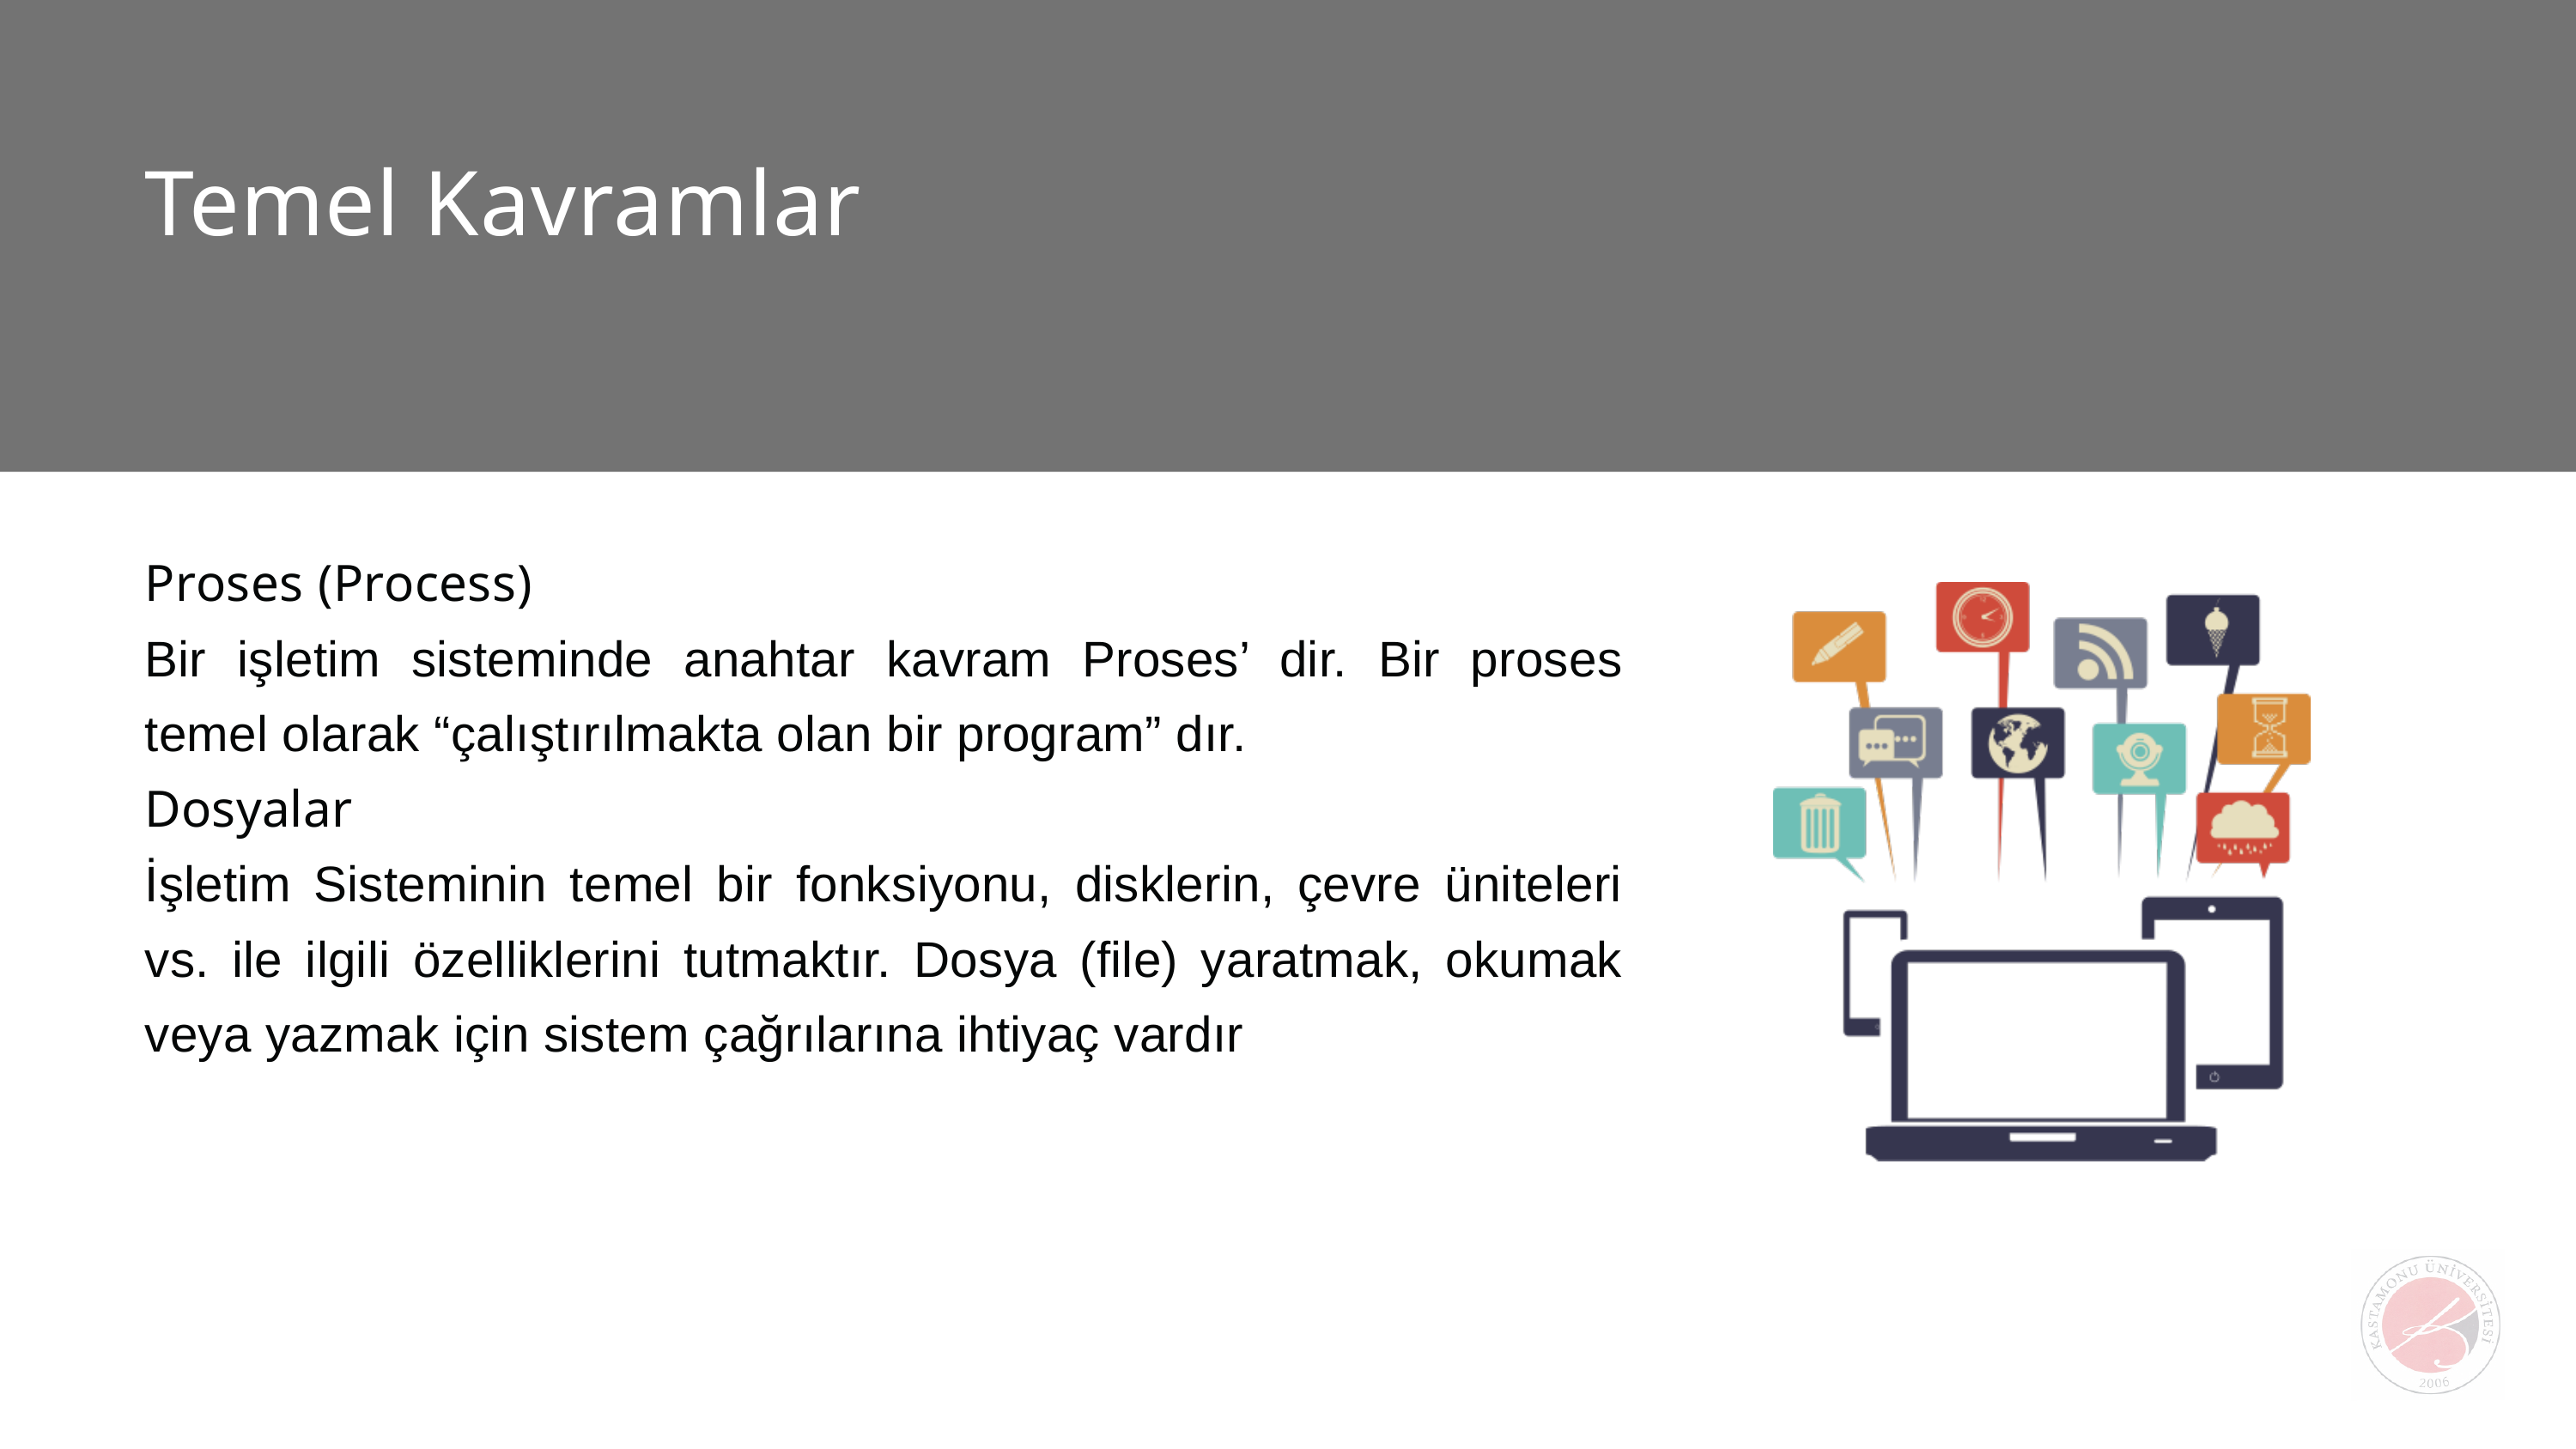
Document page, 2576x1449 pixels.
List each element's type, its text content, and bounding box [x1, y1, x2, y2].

text_box Temel Kavramlar [144, 146, 1312, 254]
text_box Proses (Process) Bir işletim sisteminde anahtar kavram Proses’ dir. Bir proses temel olarak “çalıştırılmakta olan bir program” dır. Dosyalar İşletim Sisteminin temel bir fonksiyonu, disklerin, çevre üniteleri vs. ile ilgili özelliklerini tutmaktır. Dosya (file) yaratmak, okumak veya yazmak için sistem çağrılarına ihtiyaç vardır [144, 537, 1625, 1137]
picture [1773, 581, 2311, 1162]
picture [2350, 1249, 2512, 1405]
text_box [0, 0, 2576, 472]
